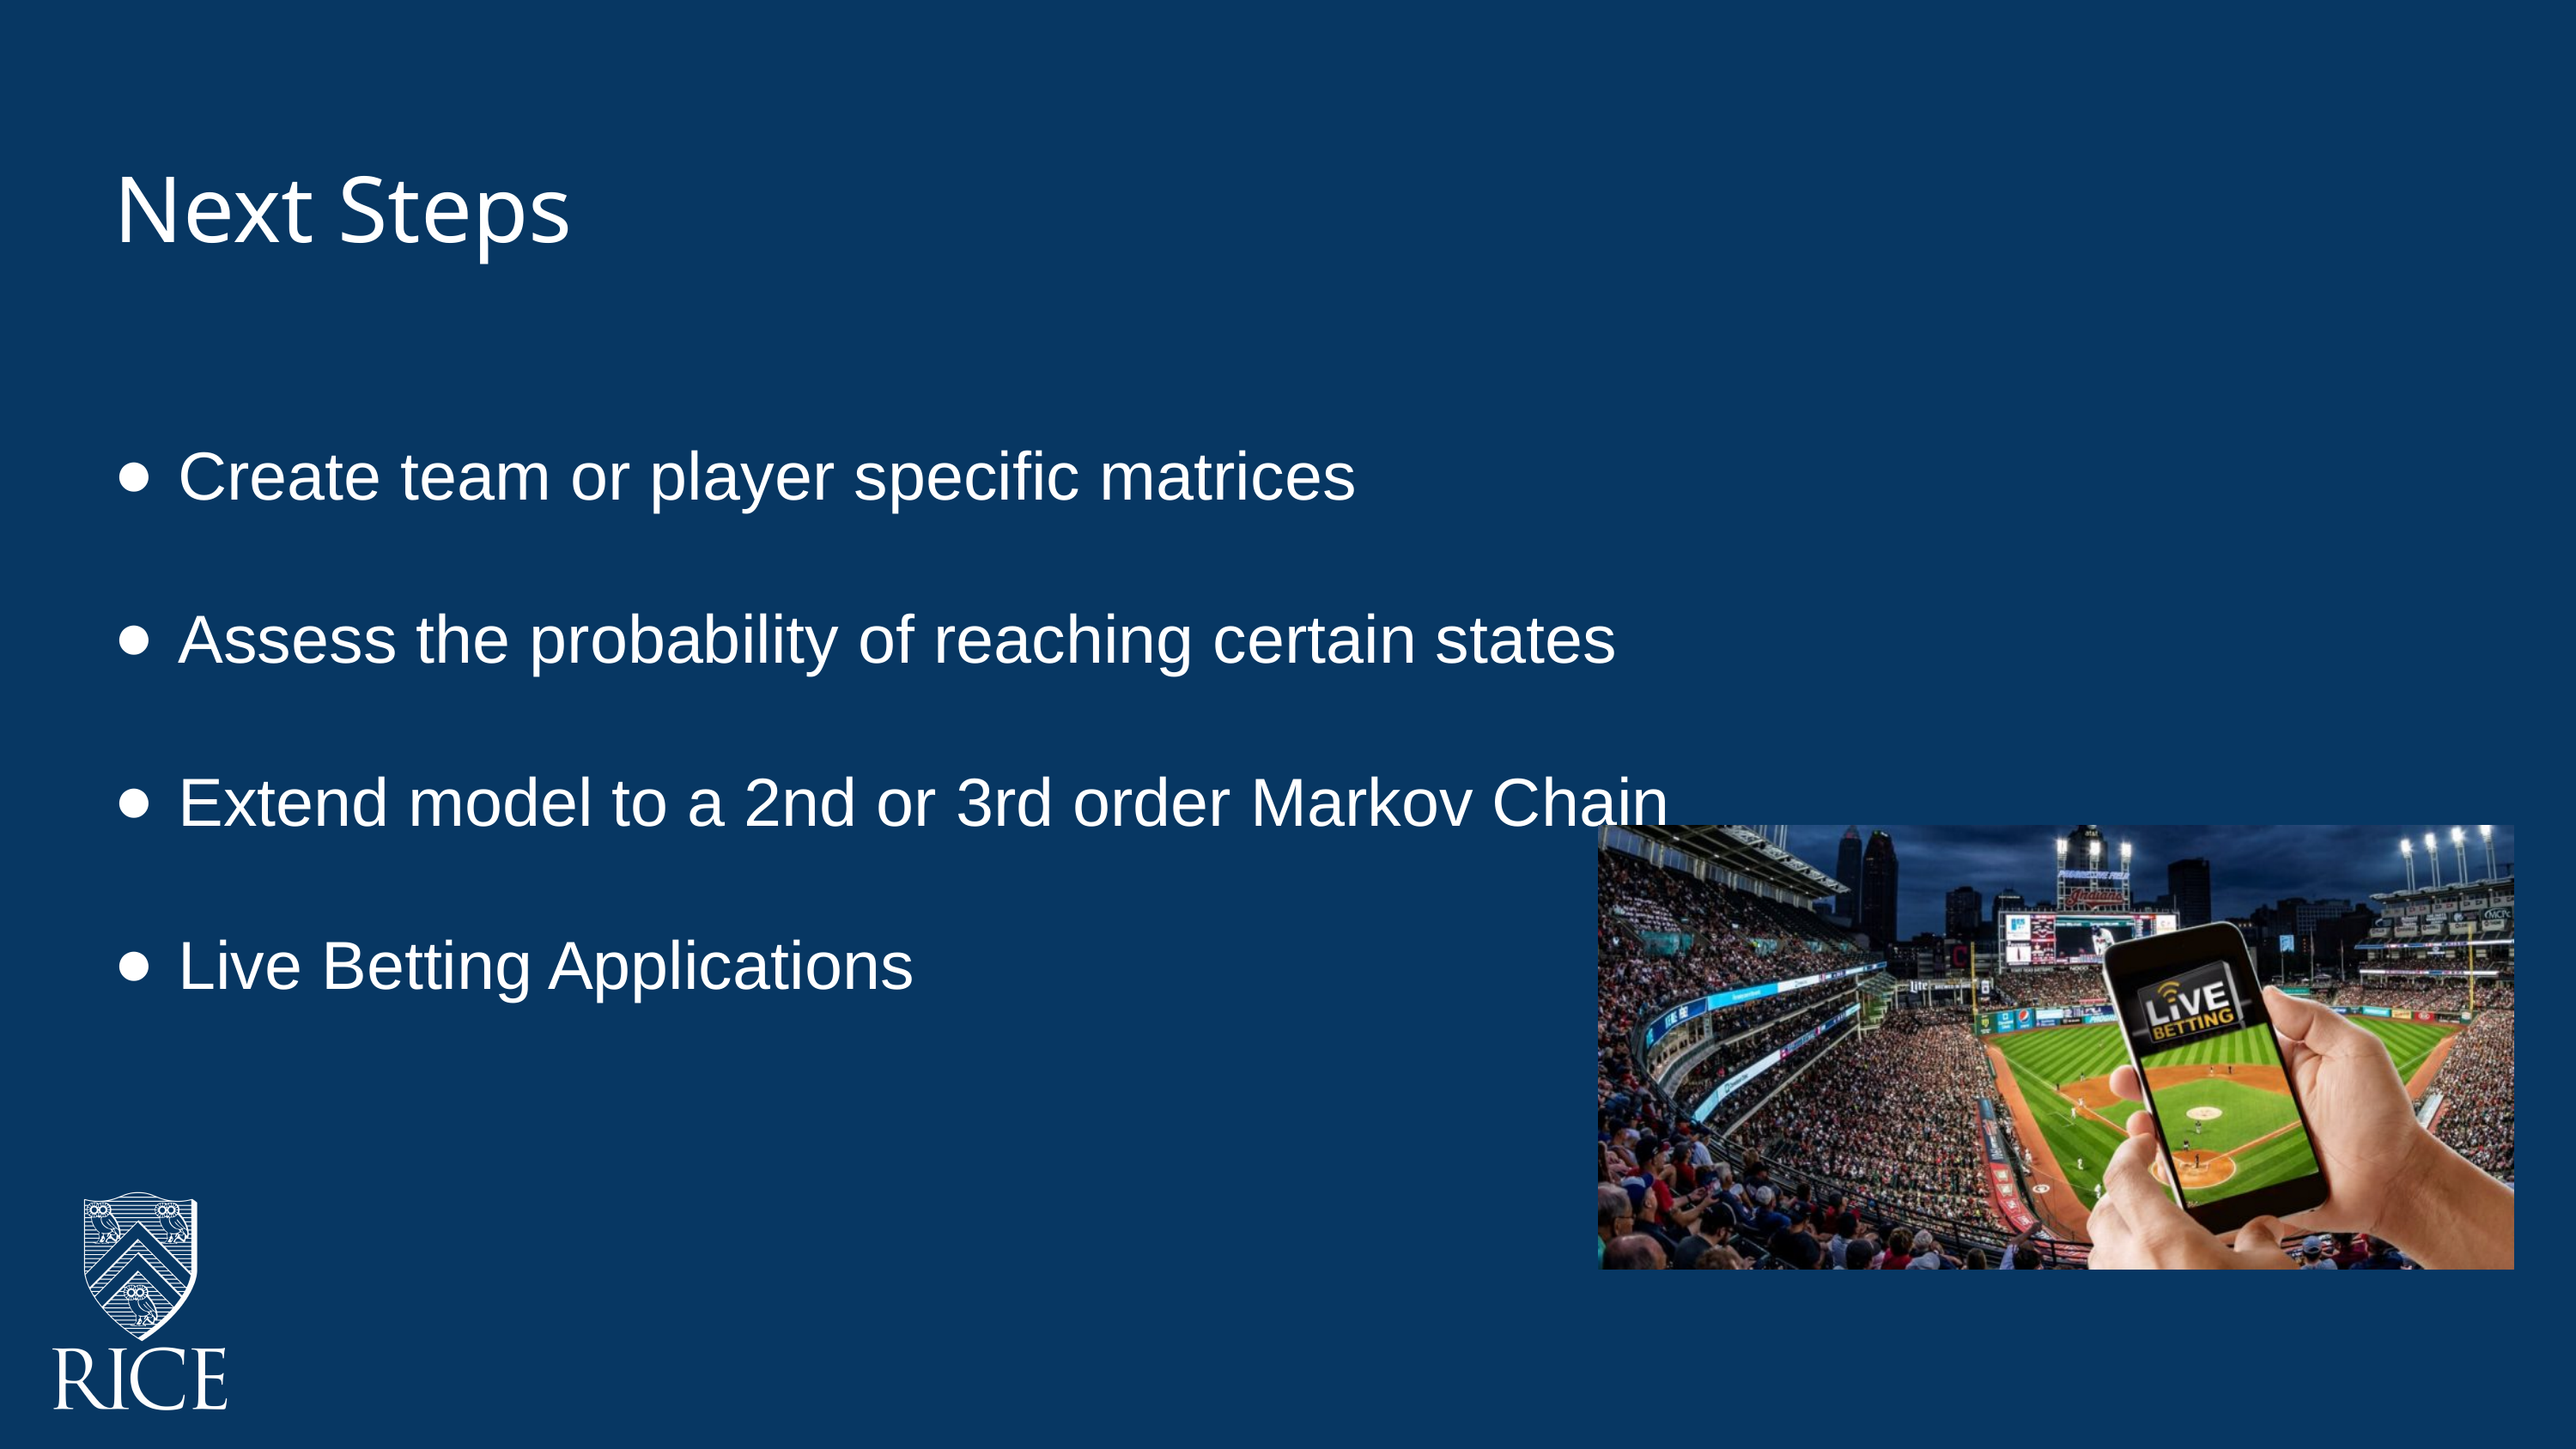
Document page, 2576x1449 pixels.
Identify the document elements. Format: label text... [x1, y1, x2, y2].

title Next Steps [88, 124, 2488, 287]
list Create team or player specific matrices Assess the probability of reaching certain states Extend model to a 2nd or 3rd order Markov Chain Live Betting Applications [88, 324, 2488, 1202]
picture [20, 1182, 258, 1421]
picture [1597, 825, 2514, 1270]
